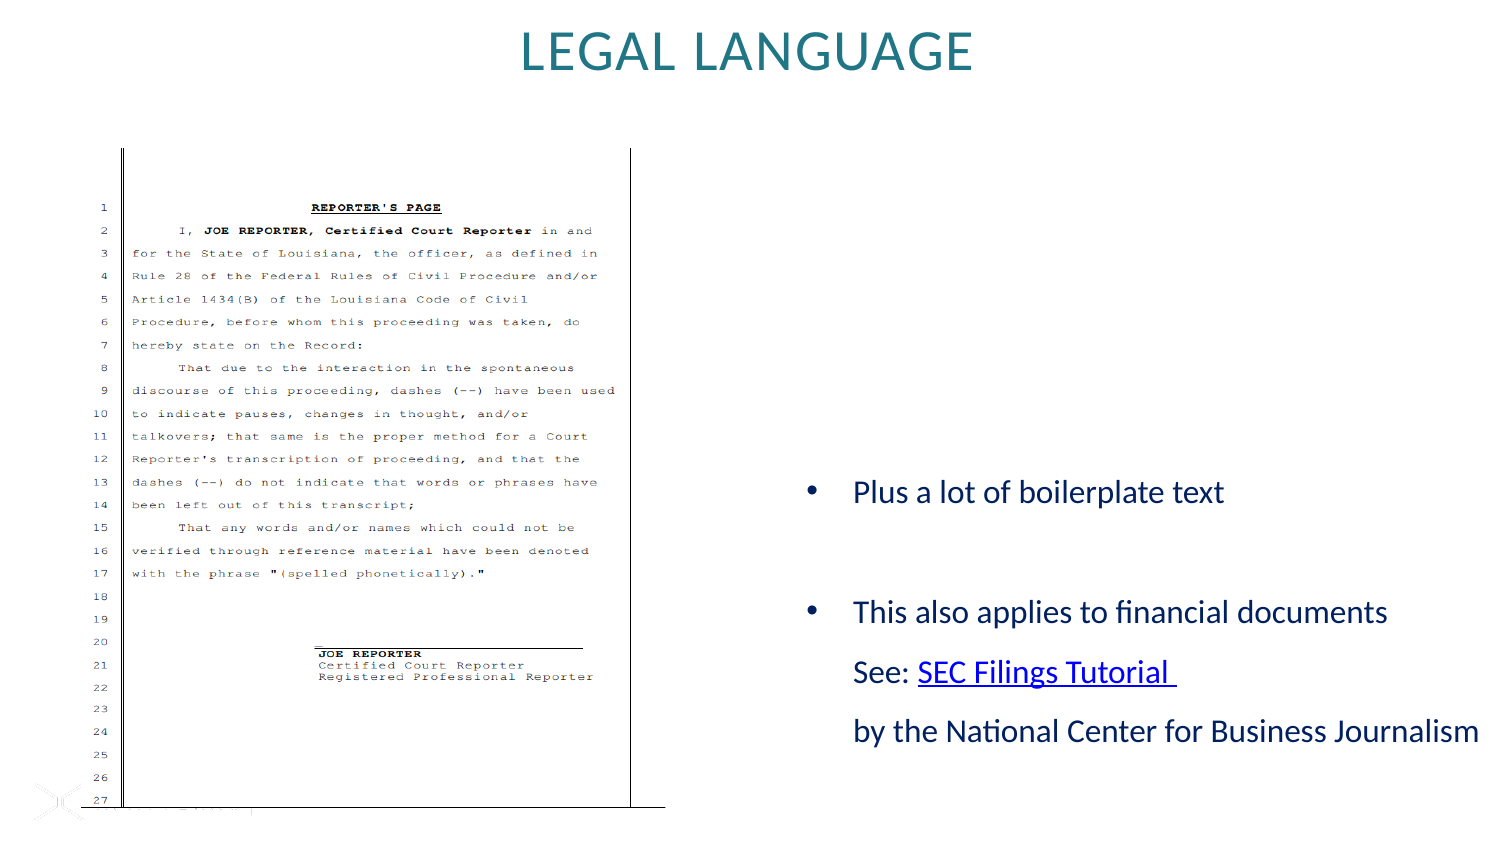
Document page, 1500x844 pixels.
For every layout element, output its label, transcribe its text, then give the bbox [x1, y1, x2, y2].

text_box Plus a lot of boilerplate text This also applies to financial documents See: SEC Filings Tutorial by the National Center for Business Journalism [791, 442, 1500, 757]
text_box LEGAL LANGUAGE [208, 0, 1288, 122]
picture [80, 142, 666, 808]
